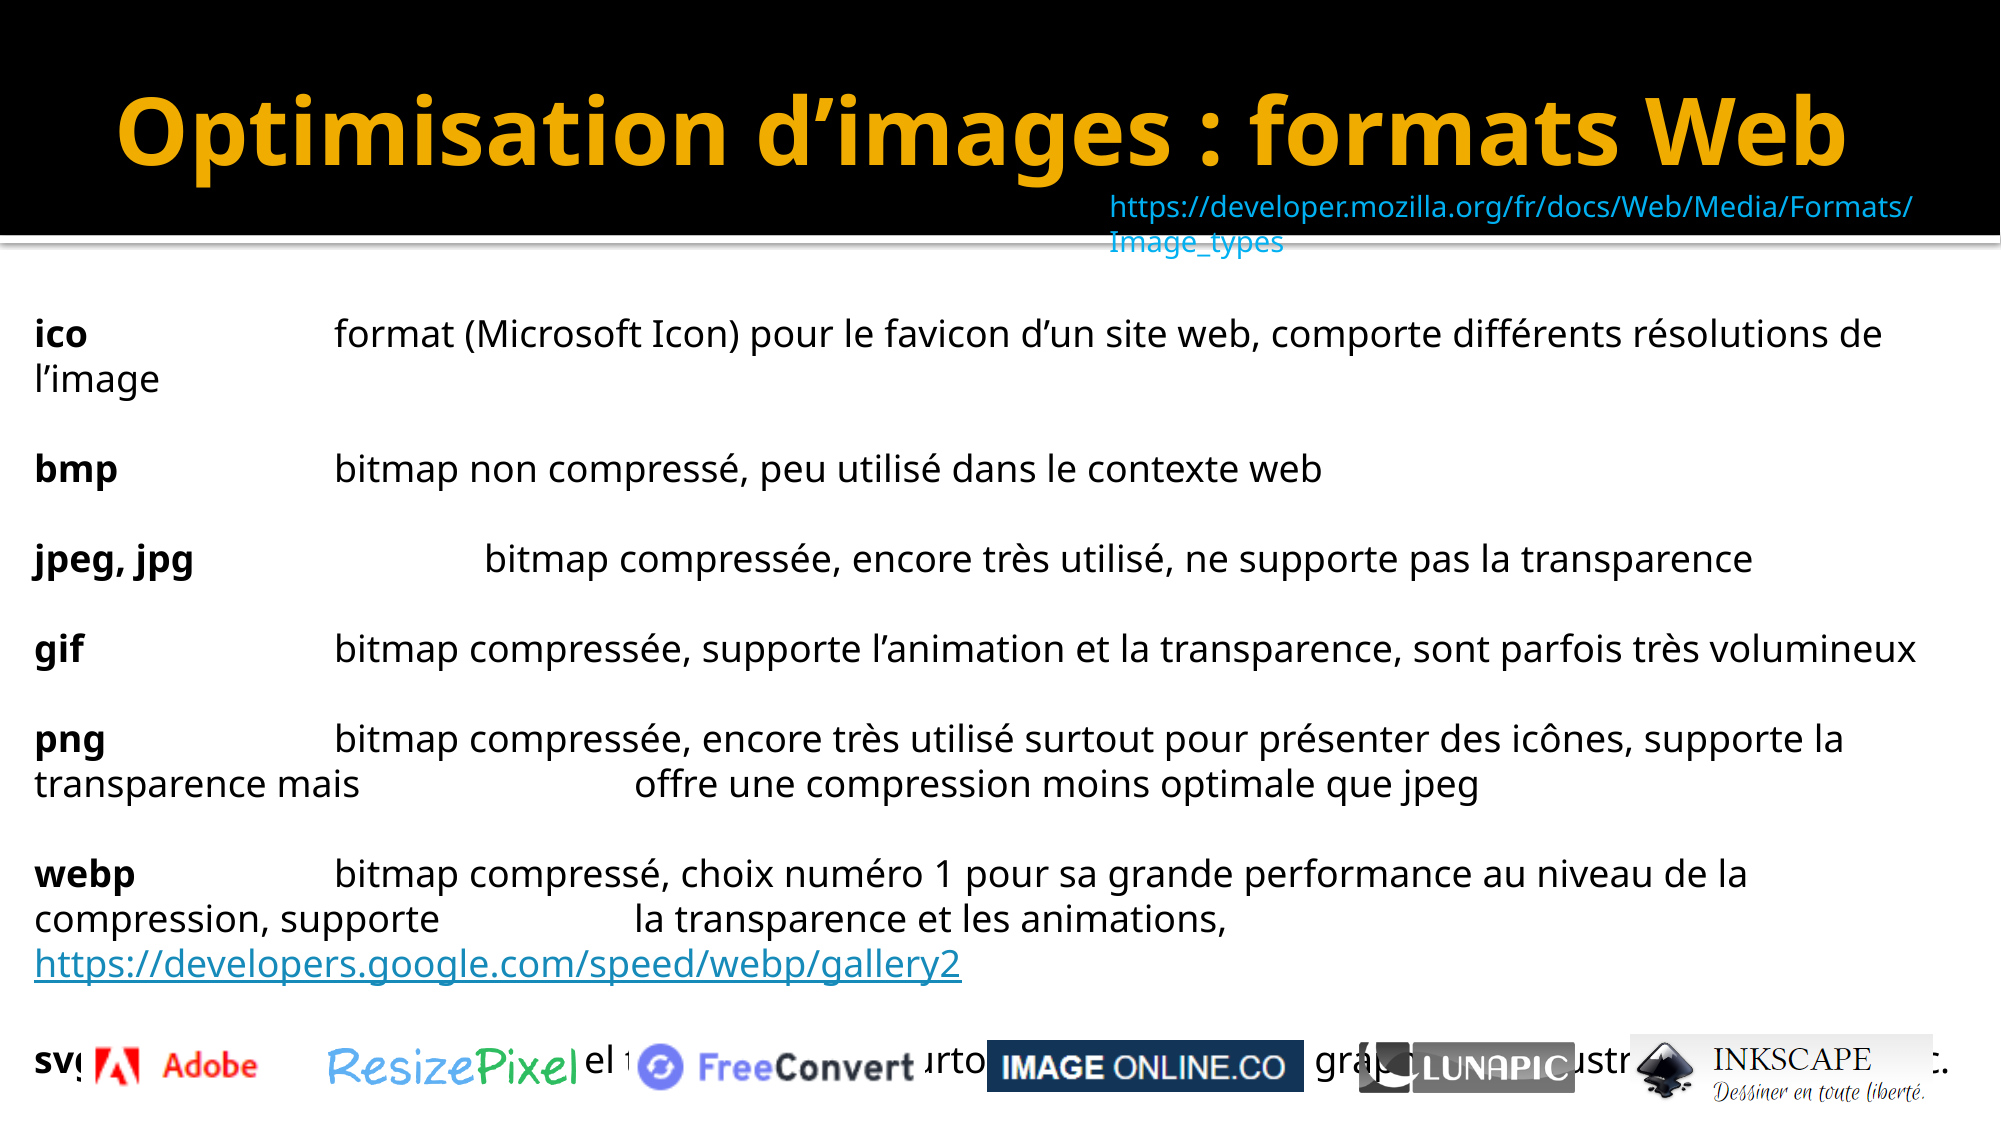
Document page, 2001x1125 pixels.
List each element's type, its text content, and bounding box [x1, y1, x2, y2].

picture [1359, 1042, 1575, 1093]
picture [629, 1033, 925, 1098]
picture [325, 1042, 582, 1087]
text_box ico format (Microsoft Icon) pour le favicon d’un site web, comporte différents résolutions de l’image bmp bitmap non compressé, peu utilisé dans le contexte web jpeg, jpg bitmap compressée, encore très utilisé, ne supporte pas la transparence gif bitmap compressée, supporte l’animation et la transparence, sont parfois très volumineux png bitmap compressée, encore très utilisé surtout pour présenter des icônes, supporte la transparence mais offre une compression moins optimale que jpeg webp bitmap compressé, choix numéro 1 pour sa grande performance au niveau de la compression, supporte la transparence et les animations, https://developers.google.com/speed/webp/gallery2 svg format vectoriel très compacte, surtout utilisé pour des graphiques, illustrations, cartes, etc. [19, 302, 1981, 1125]
picture [81, 1034, 278, 1100]
title Optimisation d’images : formats Web [99, 25, 1900, 231]
picture [987, 1040, 1304, 1093]
picture [1630, 1034, 1933, 1110]
text_box https://developer.mozilla.org/fr/docs/Web/Media/Formats/Image_types [1094, 180, 2000, 266]
